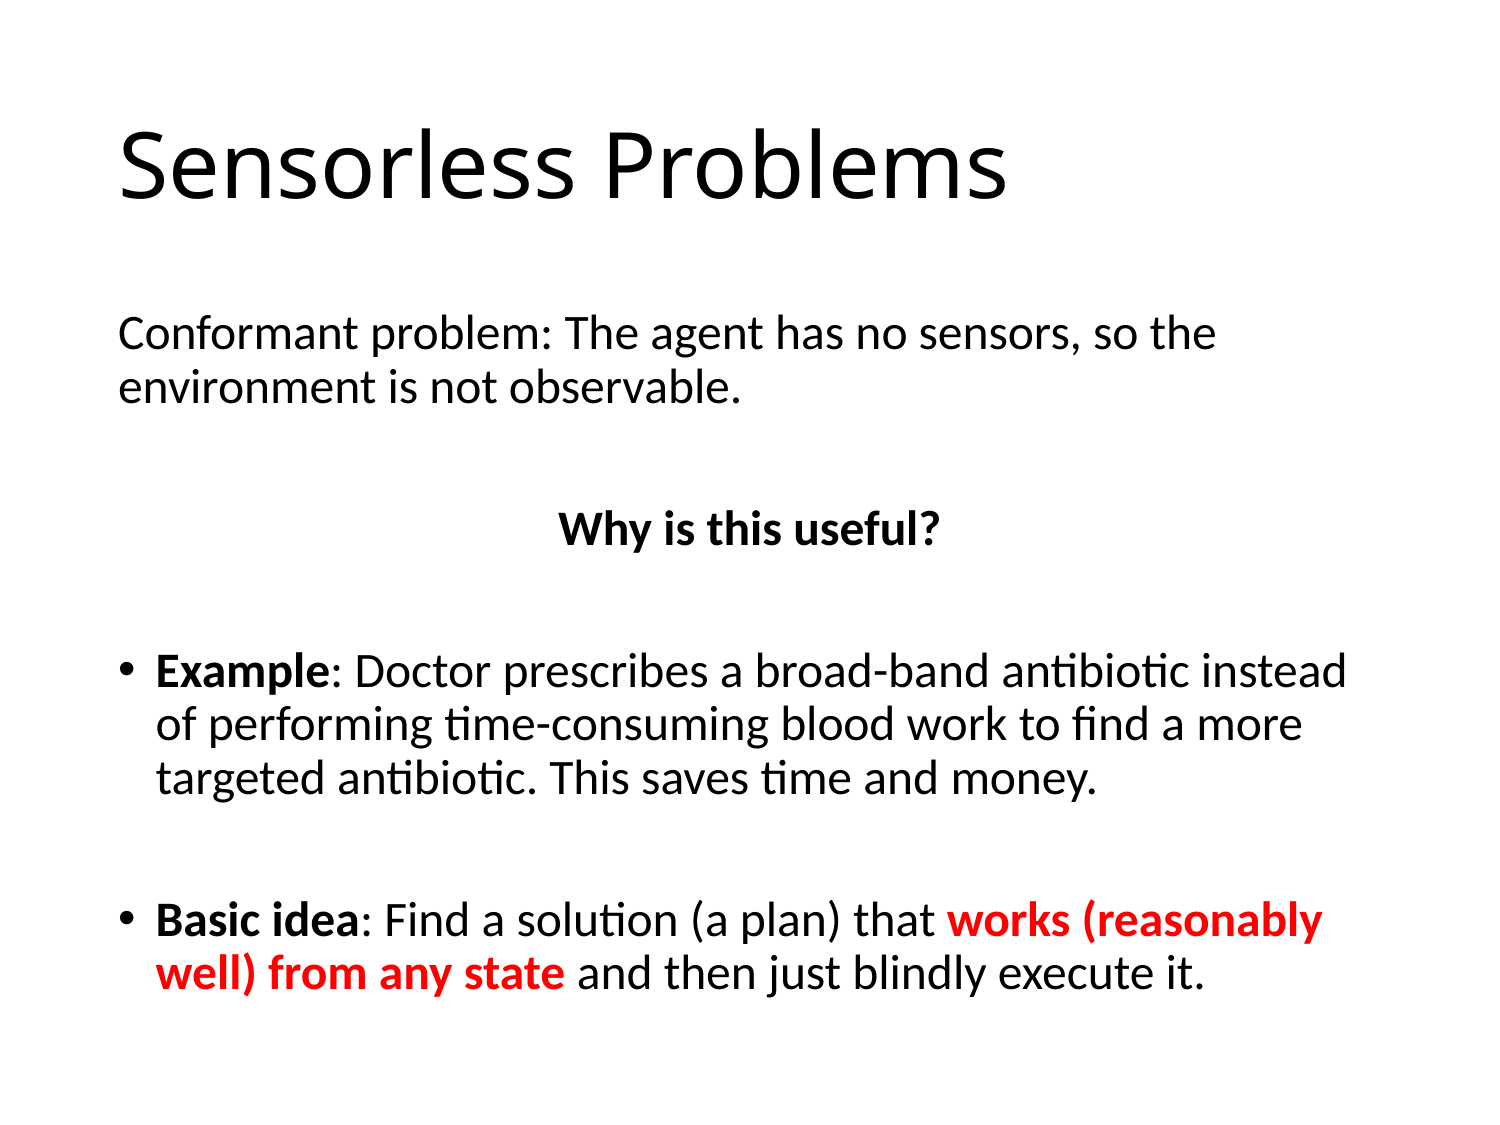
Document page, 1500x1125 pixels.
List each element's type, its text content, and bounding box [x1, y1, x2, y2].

title Sensorless Problems [103, 59, 1397, 278]
list Conformant problem: The agent has no sensors, so the environment is not observable. Why is this useful? Example: Doctor prescribes a broad-band antibiotic instead of performing time-consuming blood work to find a more targeted antibiotic. This saves time and money. Basic idea: Find a solution (a plan) that works (reasonably well) from any state and then just blindly execute it. [103, 299, 1397, 1014]
